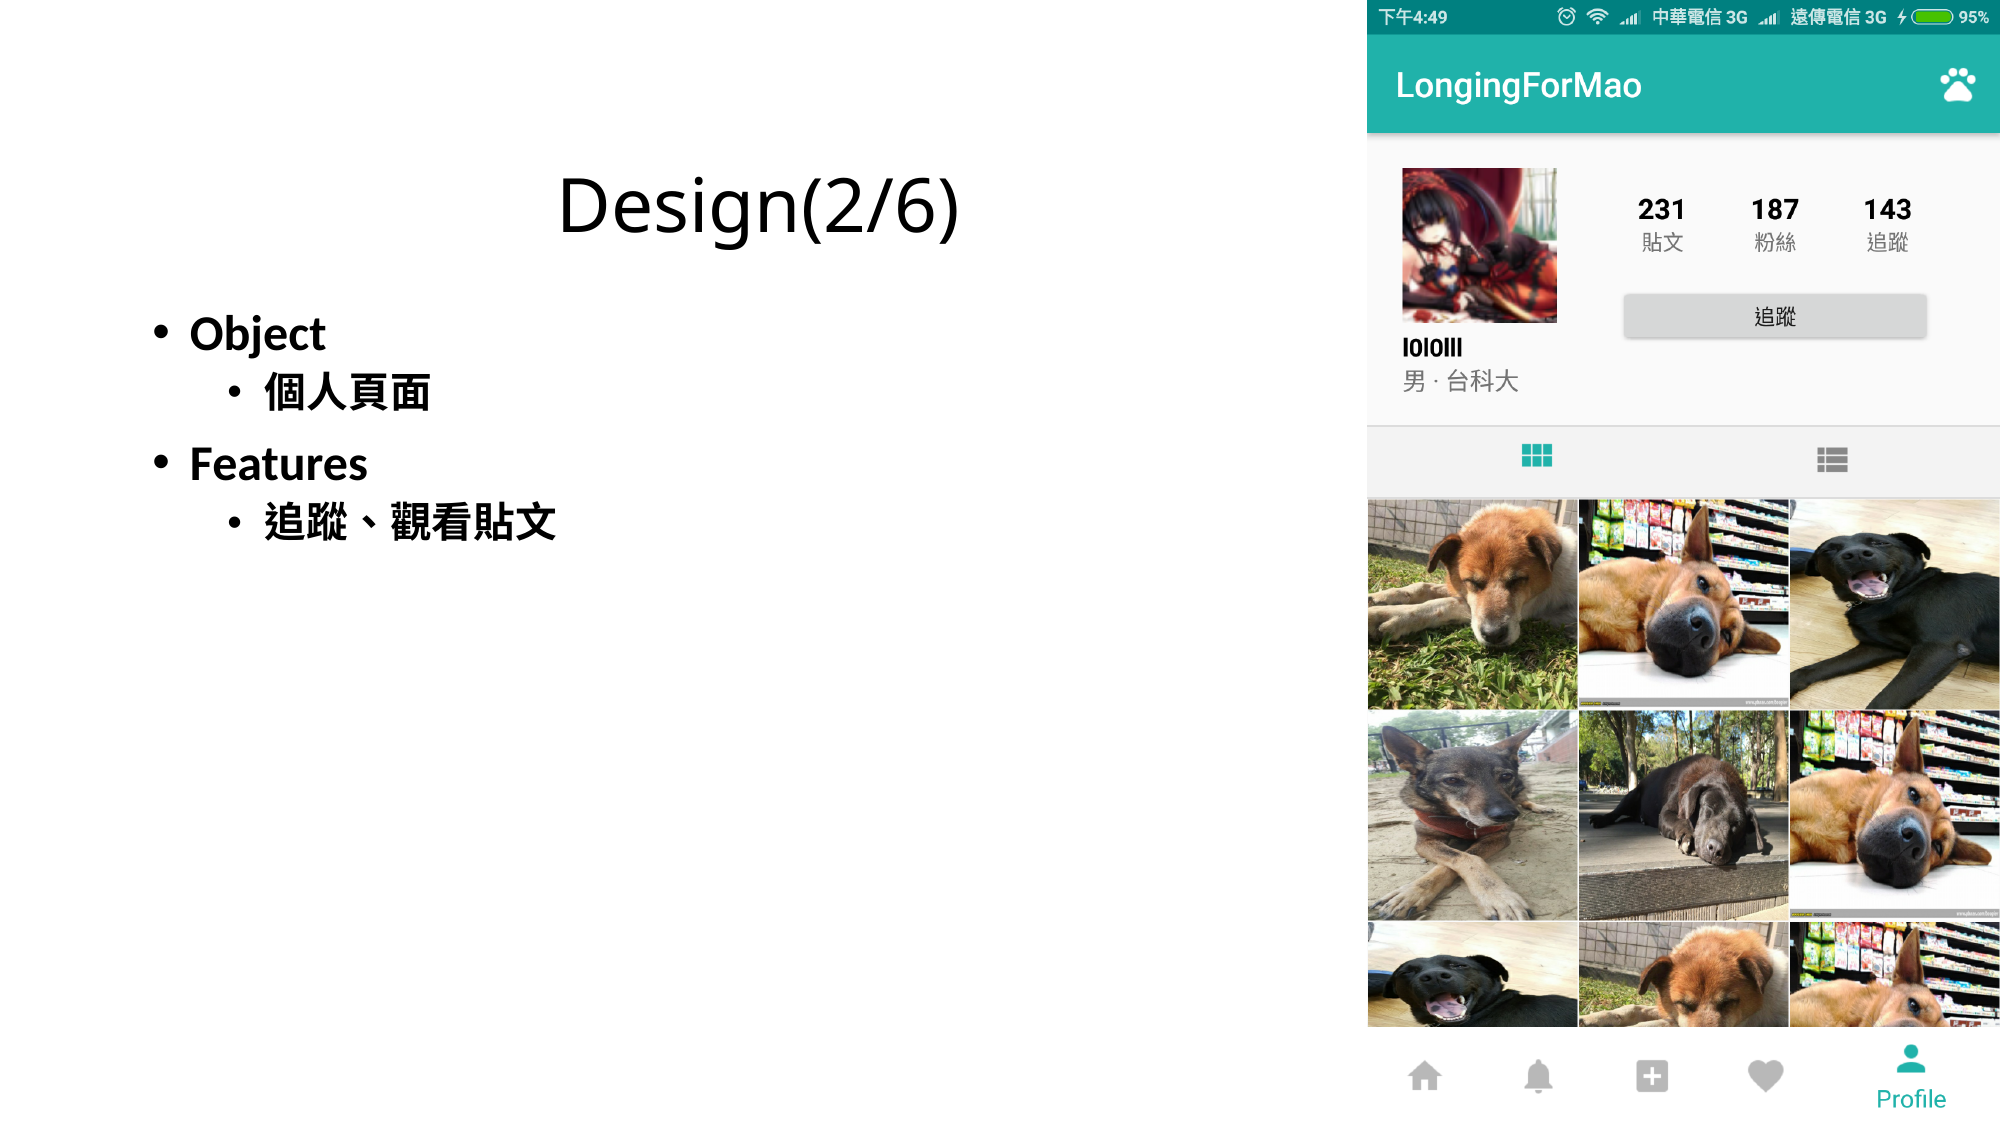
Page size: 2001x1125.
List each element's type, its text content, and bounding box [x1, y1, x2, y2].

list Object 個人頁面 Features 追蹤、觀看貼文 [137, 299, 1367, 1014]
picture [1367, 0, 2000, 1125]
title Design(2/6) [149, 99, 1367, 299]
